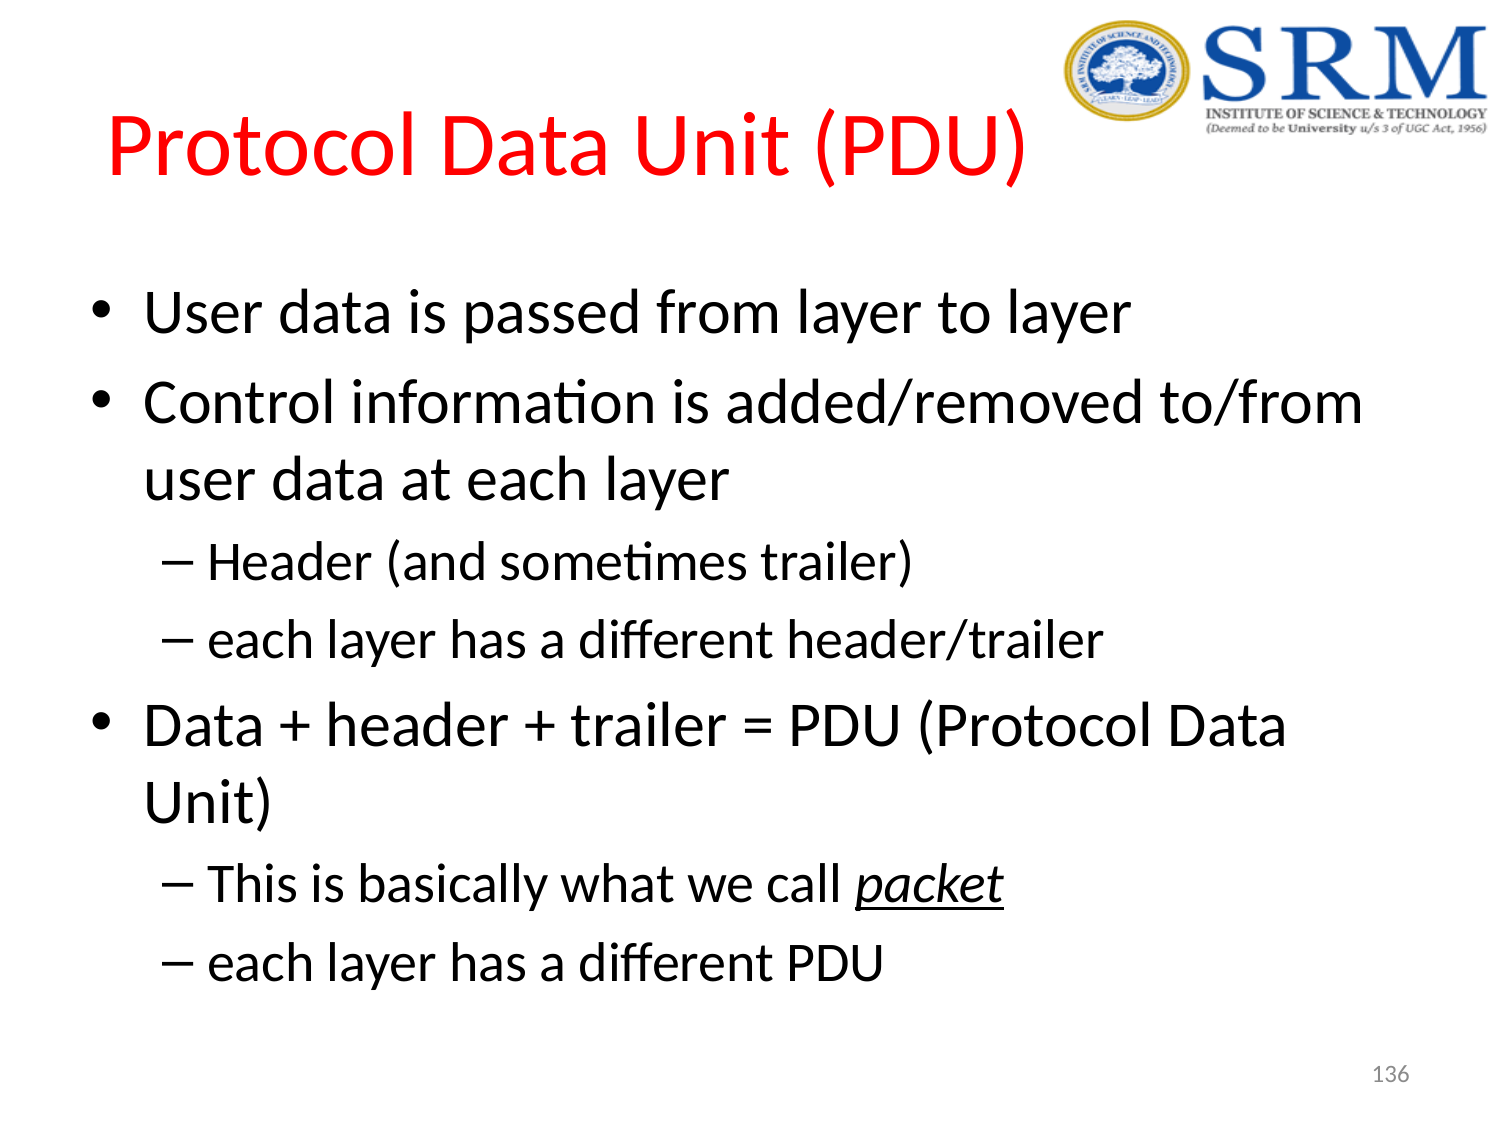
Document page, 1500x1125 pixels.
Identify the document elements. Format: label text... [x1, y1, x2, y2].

list User data is passed from layer to layer Control information is added/removed to/from user data at each layer Header (and sometimes trailer) each layer has a different header/trailer Data + header + trailer = PDU (Protocol Data Unit) This is basically what we call packet each layer has a different PDU [75, 262, 1425, 1005]
slide_number 136 [1074, 1042, 1425, 1103]
picture [1059, 0, 1500, 151]
title Protocol Data Unit (PDU) [75, 45, 1063, 233]
